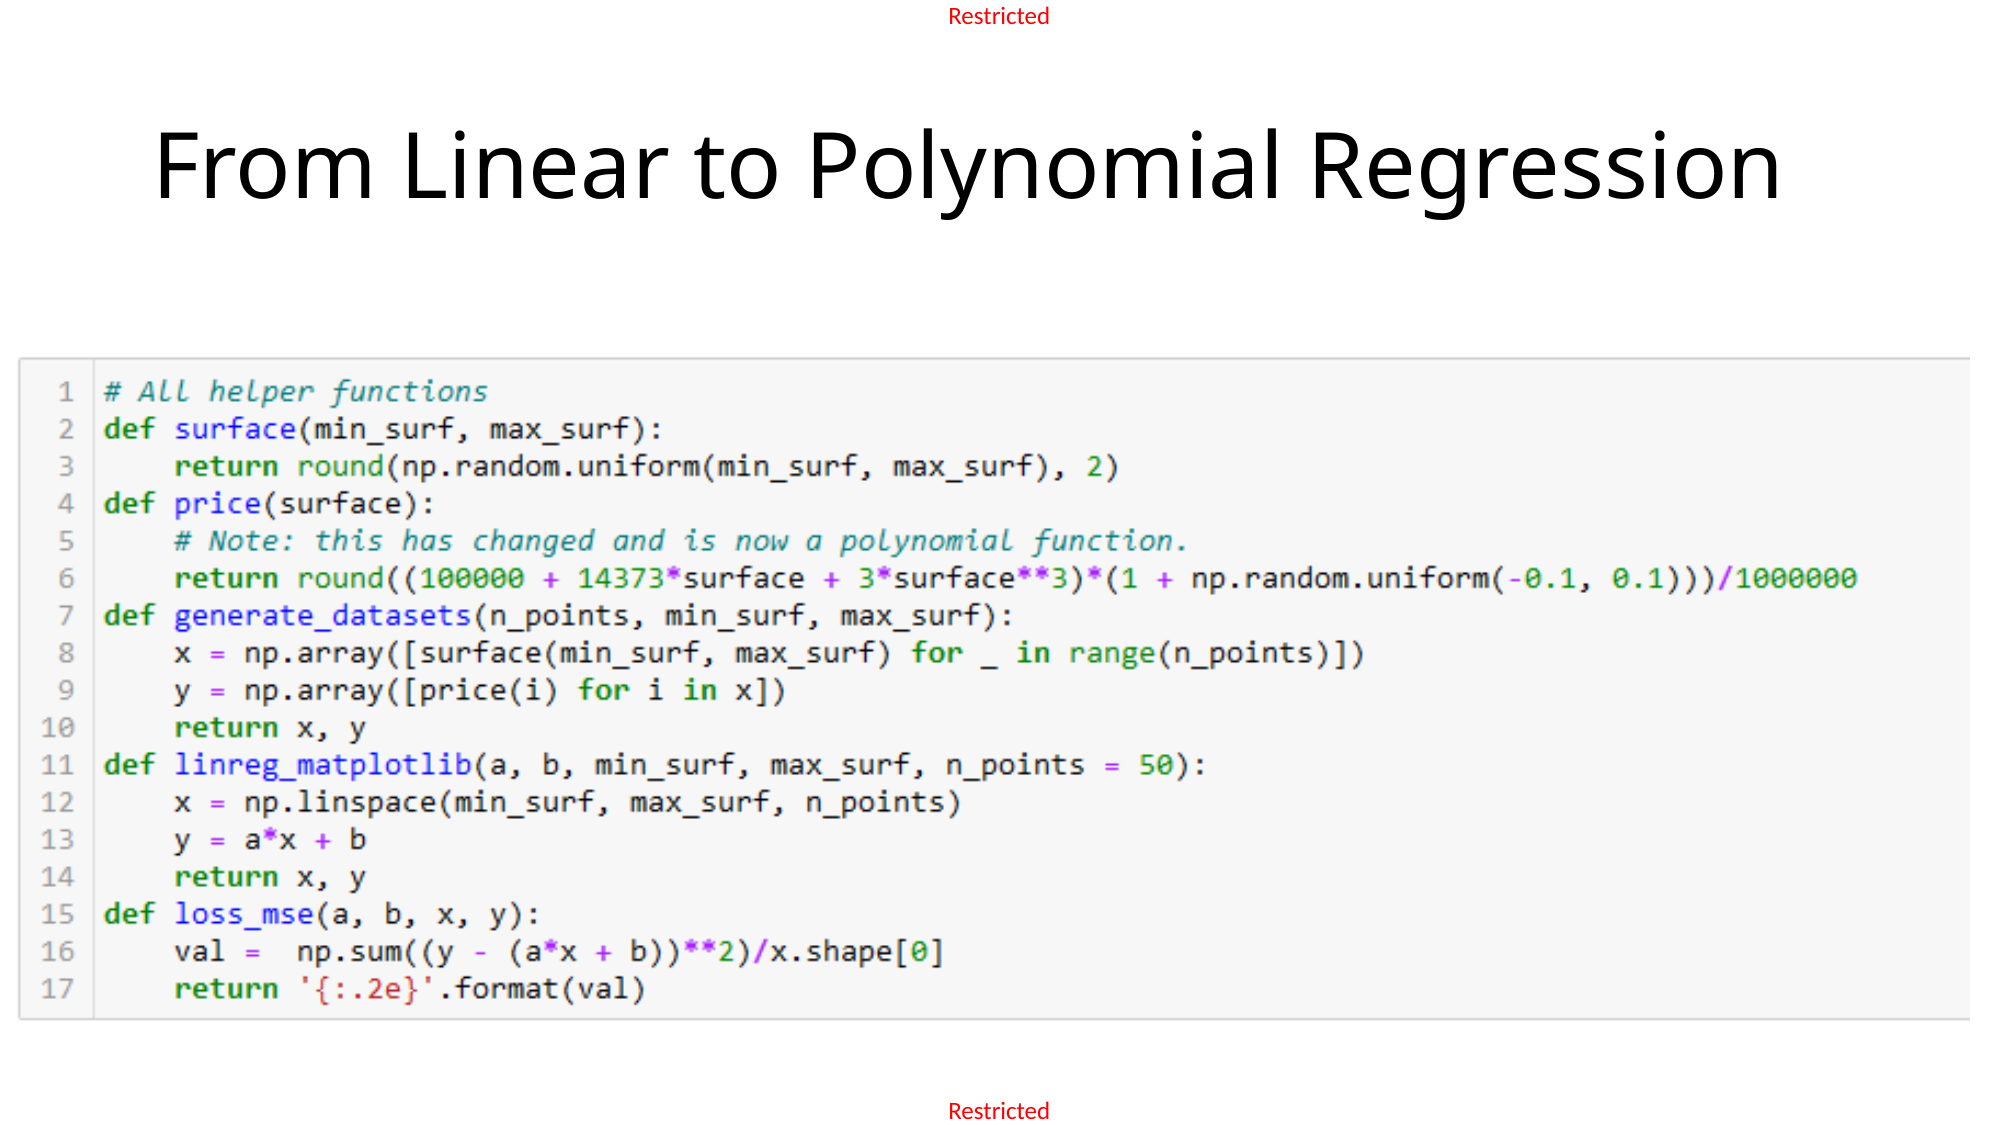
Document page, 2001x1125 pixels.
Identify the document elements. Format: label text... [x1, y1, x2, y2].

title From Linear to Polynomial Regression [137, 59, 1863, 278]
picture [10, 347, 1970, 1034]
